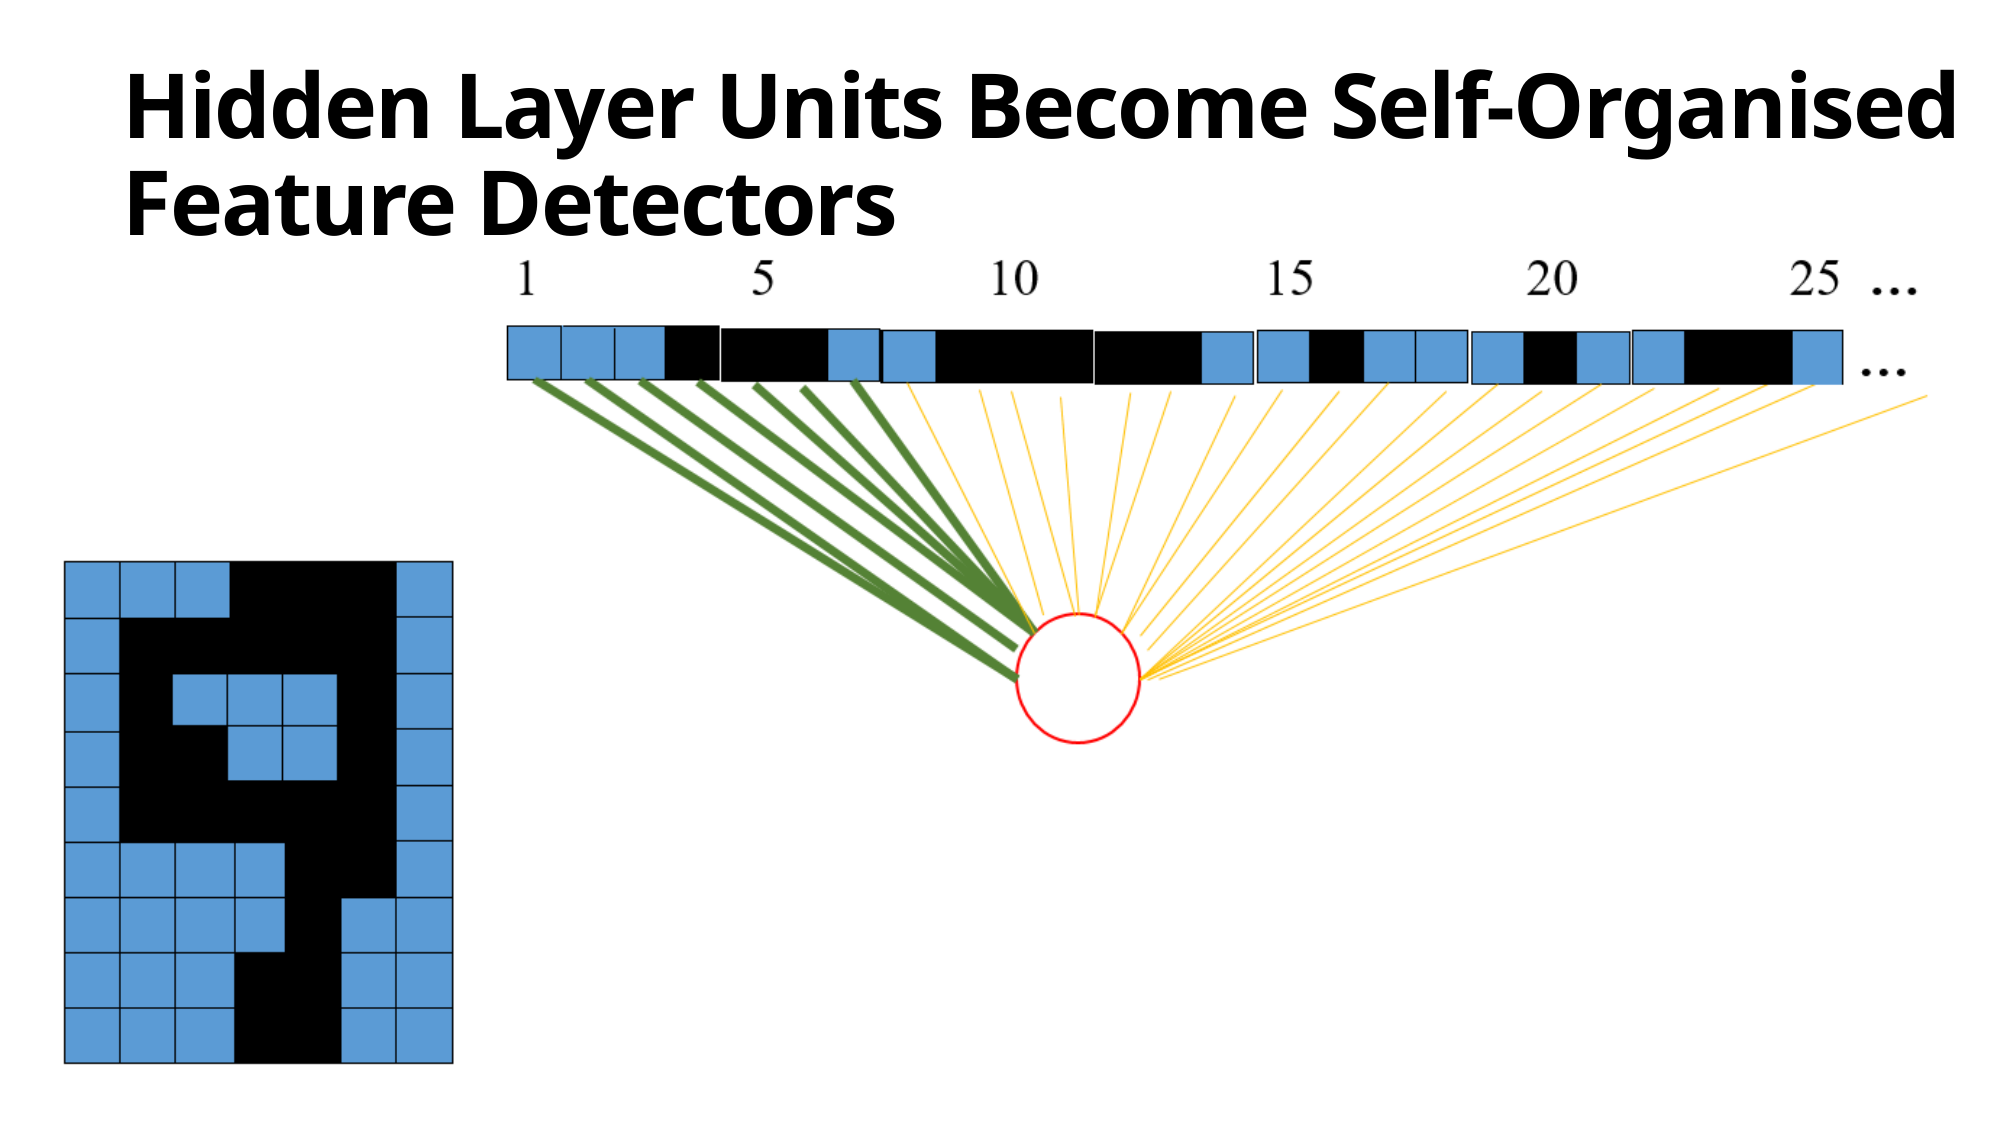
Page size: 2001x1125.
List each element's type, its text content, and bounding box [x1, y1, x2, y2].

picture [55, 243, 1945, 1075]
text_box Hidden Layer Units Become Self-Organised Feature Detectors [108, 53, 2000, 230]
